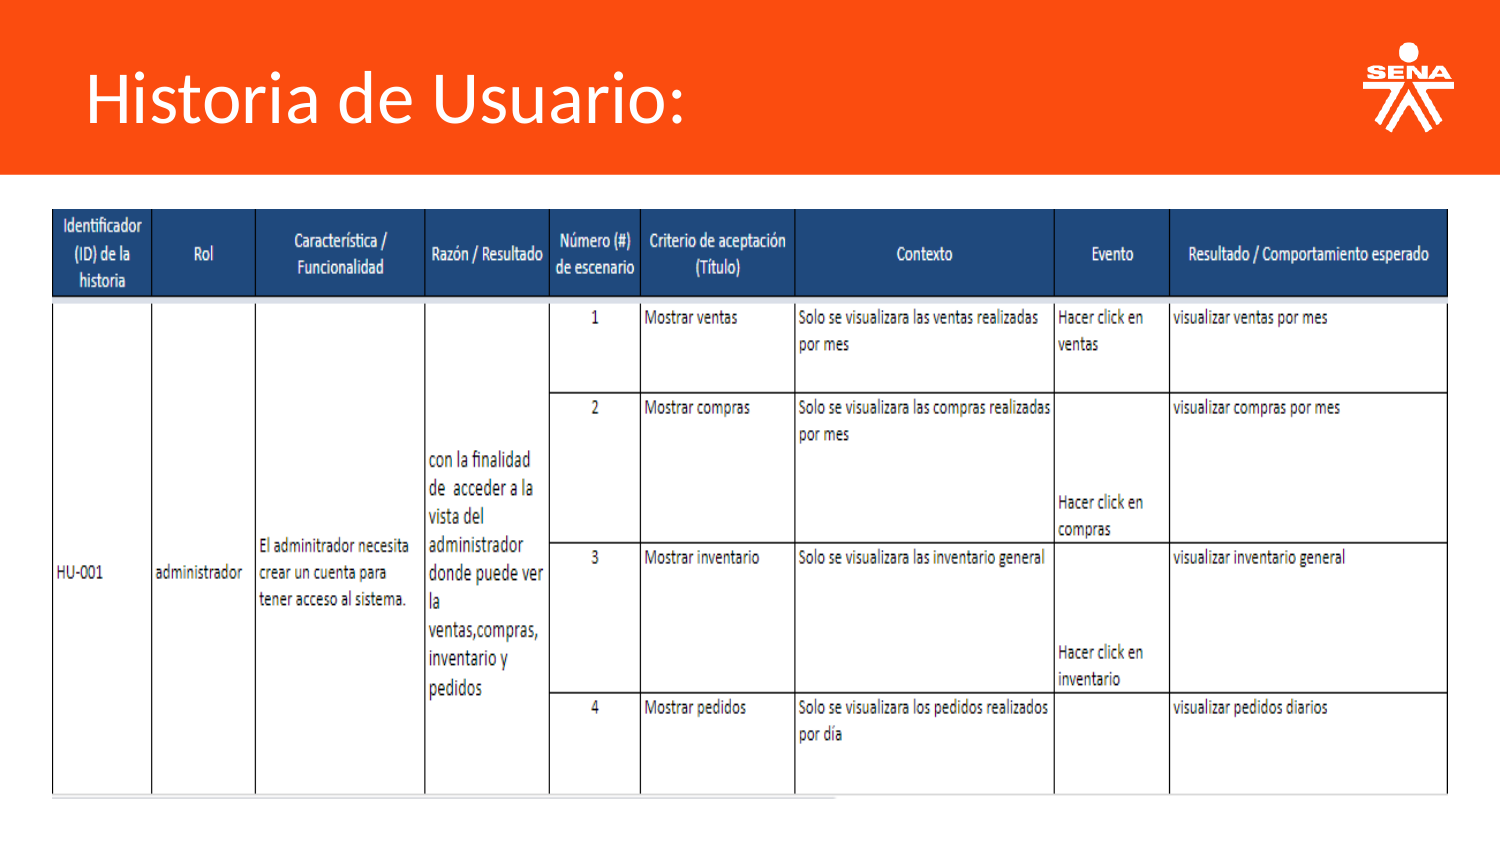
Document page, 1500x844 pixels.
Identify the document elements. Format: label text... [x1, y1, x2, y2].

picture [0, 0, 1500, 844]
text_box Historia de Usuario: [70, 41, 856, 147]
